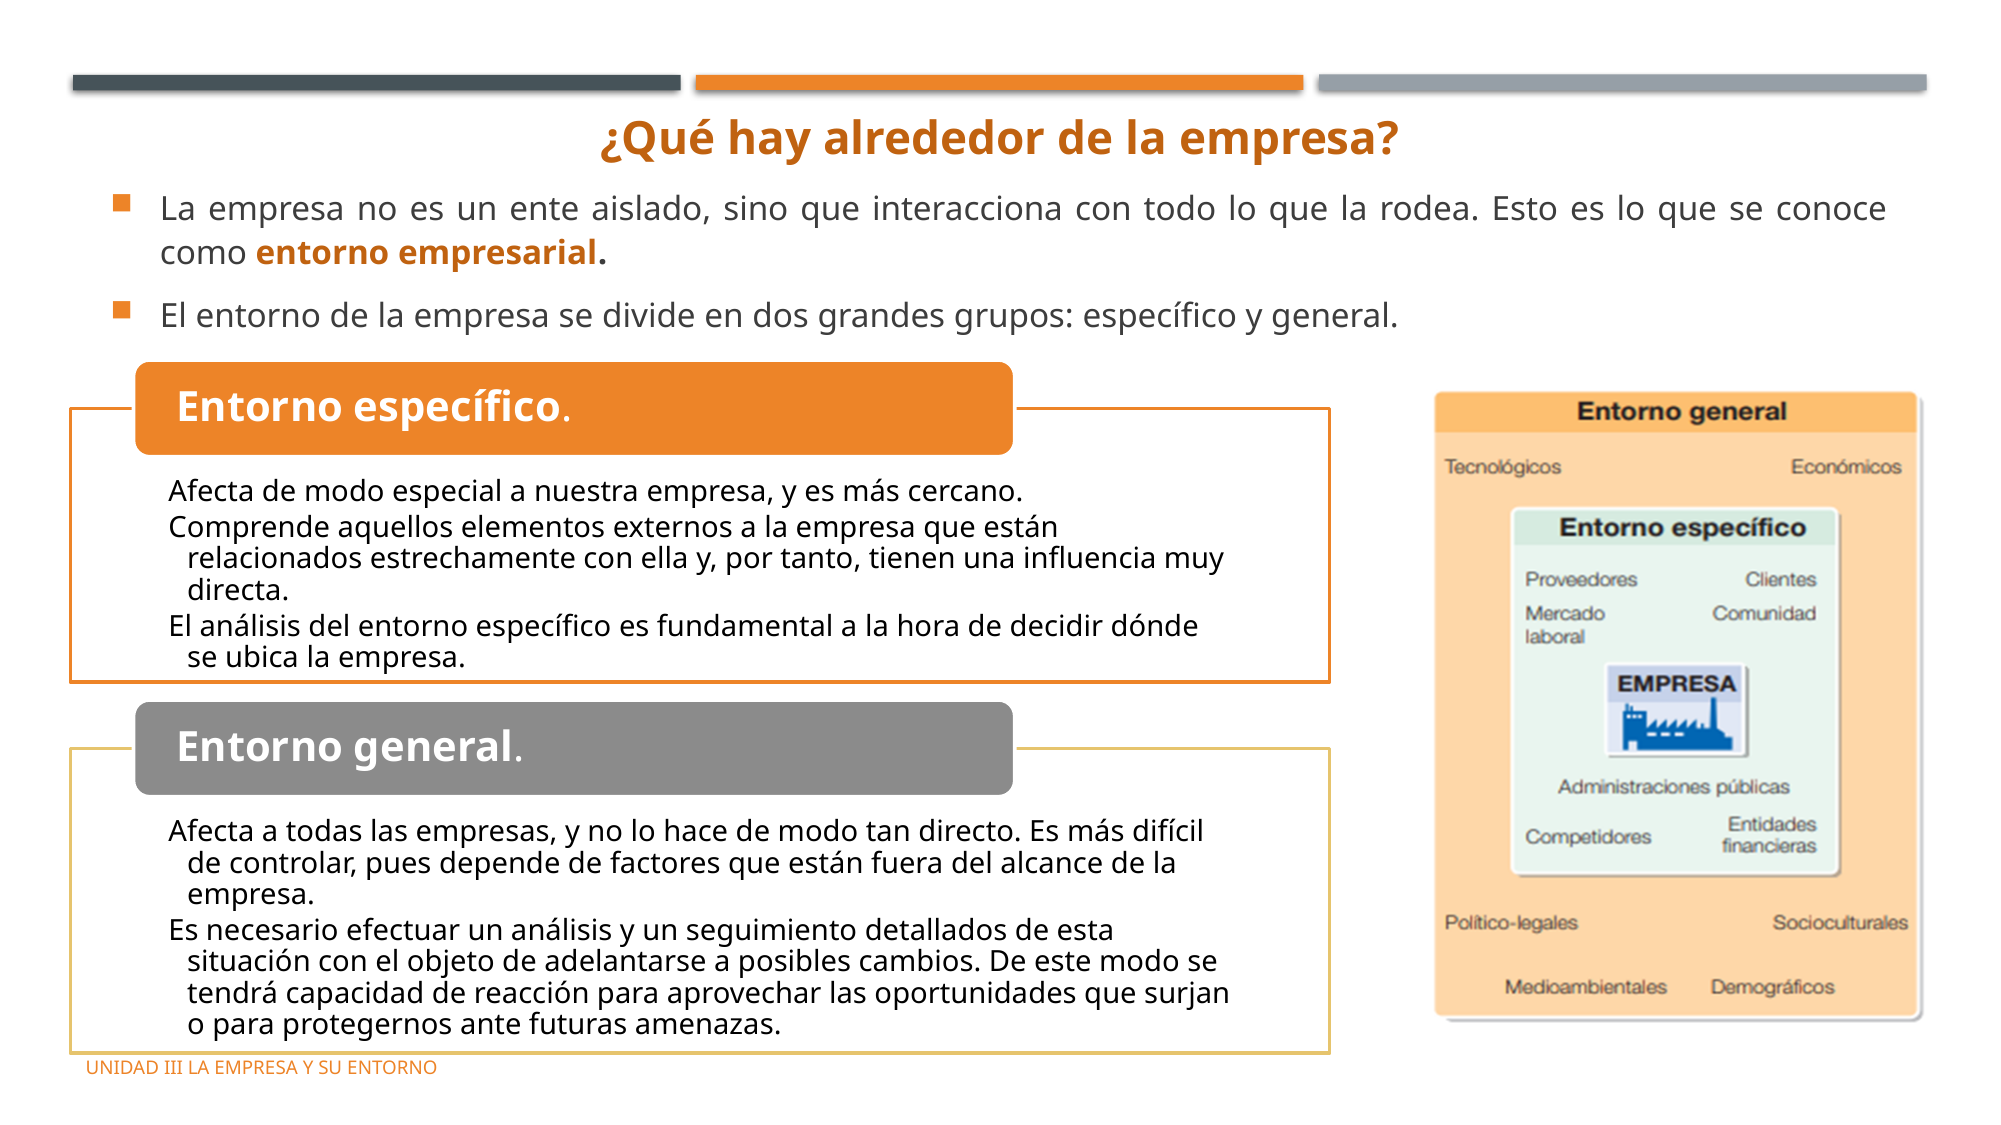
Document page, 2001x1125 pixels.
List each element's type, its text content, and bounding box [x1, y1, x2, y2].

text_box ¿Qué hay alrededor de la empresa? La empresa no es un ente aislado, sino que interacciona con todo lo que la rodea. Esto es lo que se conoce como entorno empresarial. El entorno de la empresa se divide en dos grandes grupos: específico y general. [95, 96, 1905, 354]
footer UNIDAD III LA EMPRESA Y SU ENTORNO [70, 1068, 1206, 1098]
picture [1414, 358, 1972, 1055]
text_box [69, 352, 1331, 1061]
